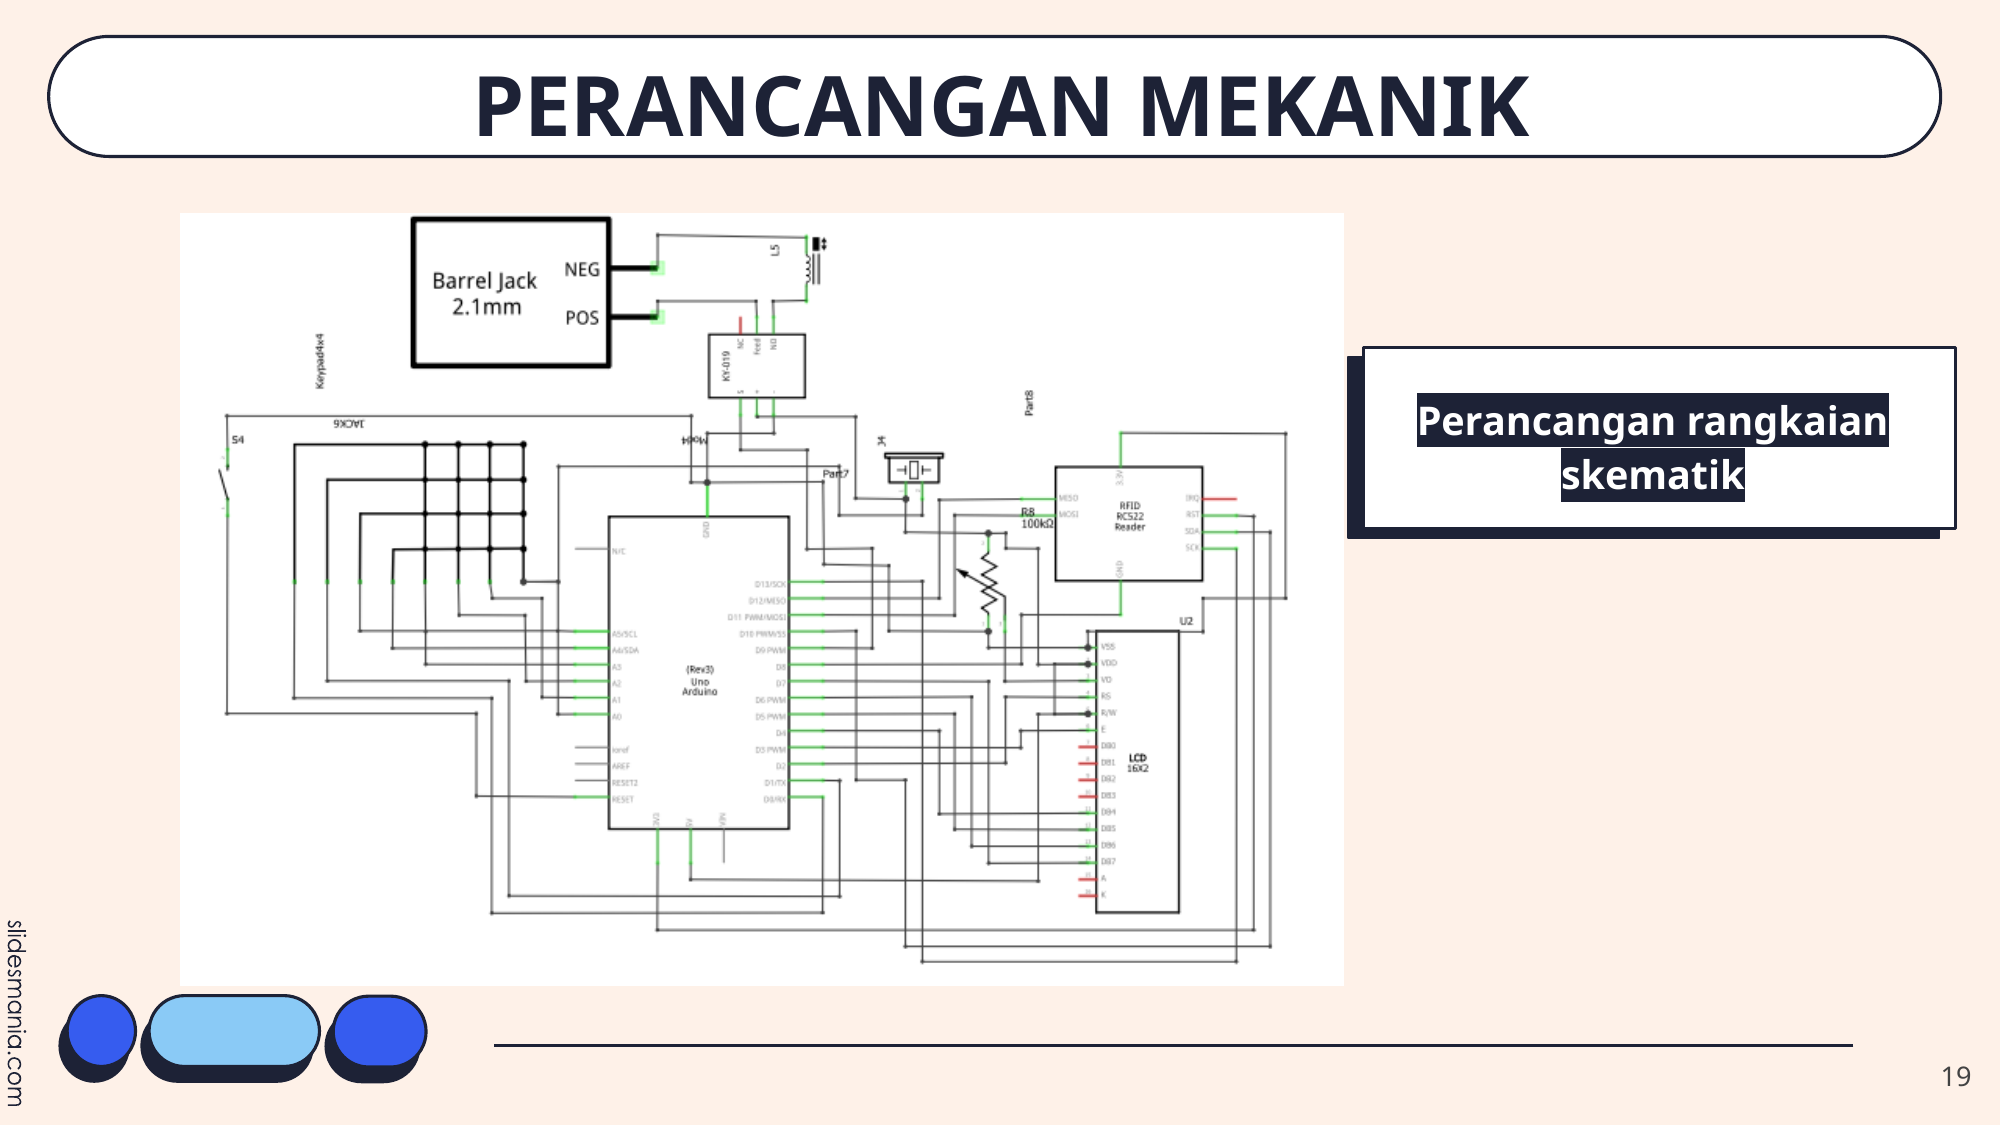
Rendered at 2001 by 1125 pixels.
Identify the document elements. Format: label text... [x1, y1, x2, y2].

picture [179, 213, 1345, 986]
title PERANCANGAN MEKANIK [105, 32, 1898, 158]
slide_number 19 [1871, 1038, 1992, 1125]
text_box [1898, 39, 1941, 154]
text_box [1349, 347, 1956, 539]
text_box [48, 36, 105, 157]
